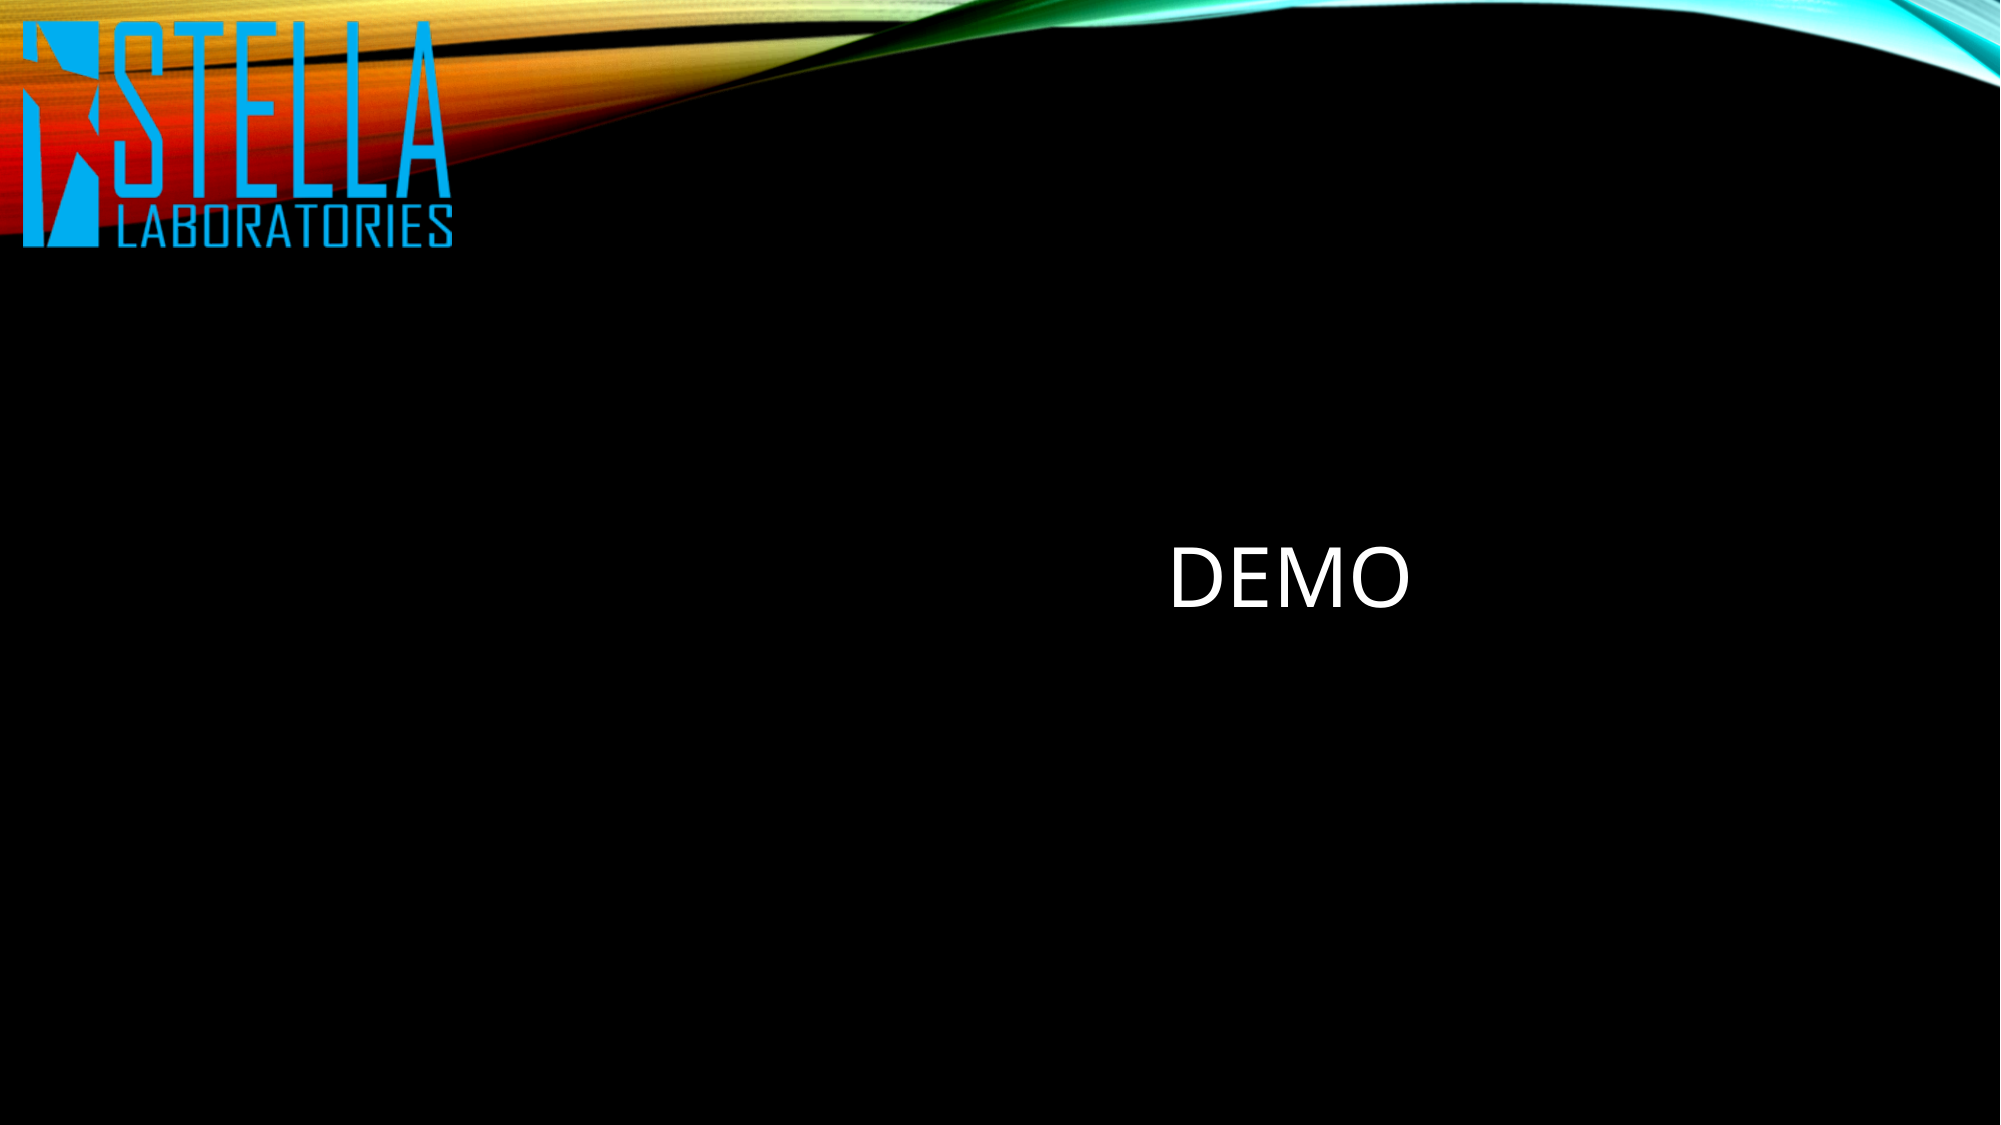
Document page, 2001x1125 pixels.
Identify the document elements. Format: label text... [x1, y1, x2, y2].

picture [244, 227, 254, 248]
picture [363, 209, 374, 248]
title DEMO [16, 474, 1429, 687]
picture [151, 215, 156, 233]
picture [147, 239, 159, 248]
picture [210, 208, 223, 243]
picture [272, 239, 284, 248]
picture [276, 220, 281, 233]
picture [244, 208, 254, 223]
picture [178, 208, 191, 221]
picture [330, 209, 341, 243]
picture [0, 0, 2000, 248]
picture [180, 228, 189, 243]
